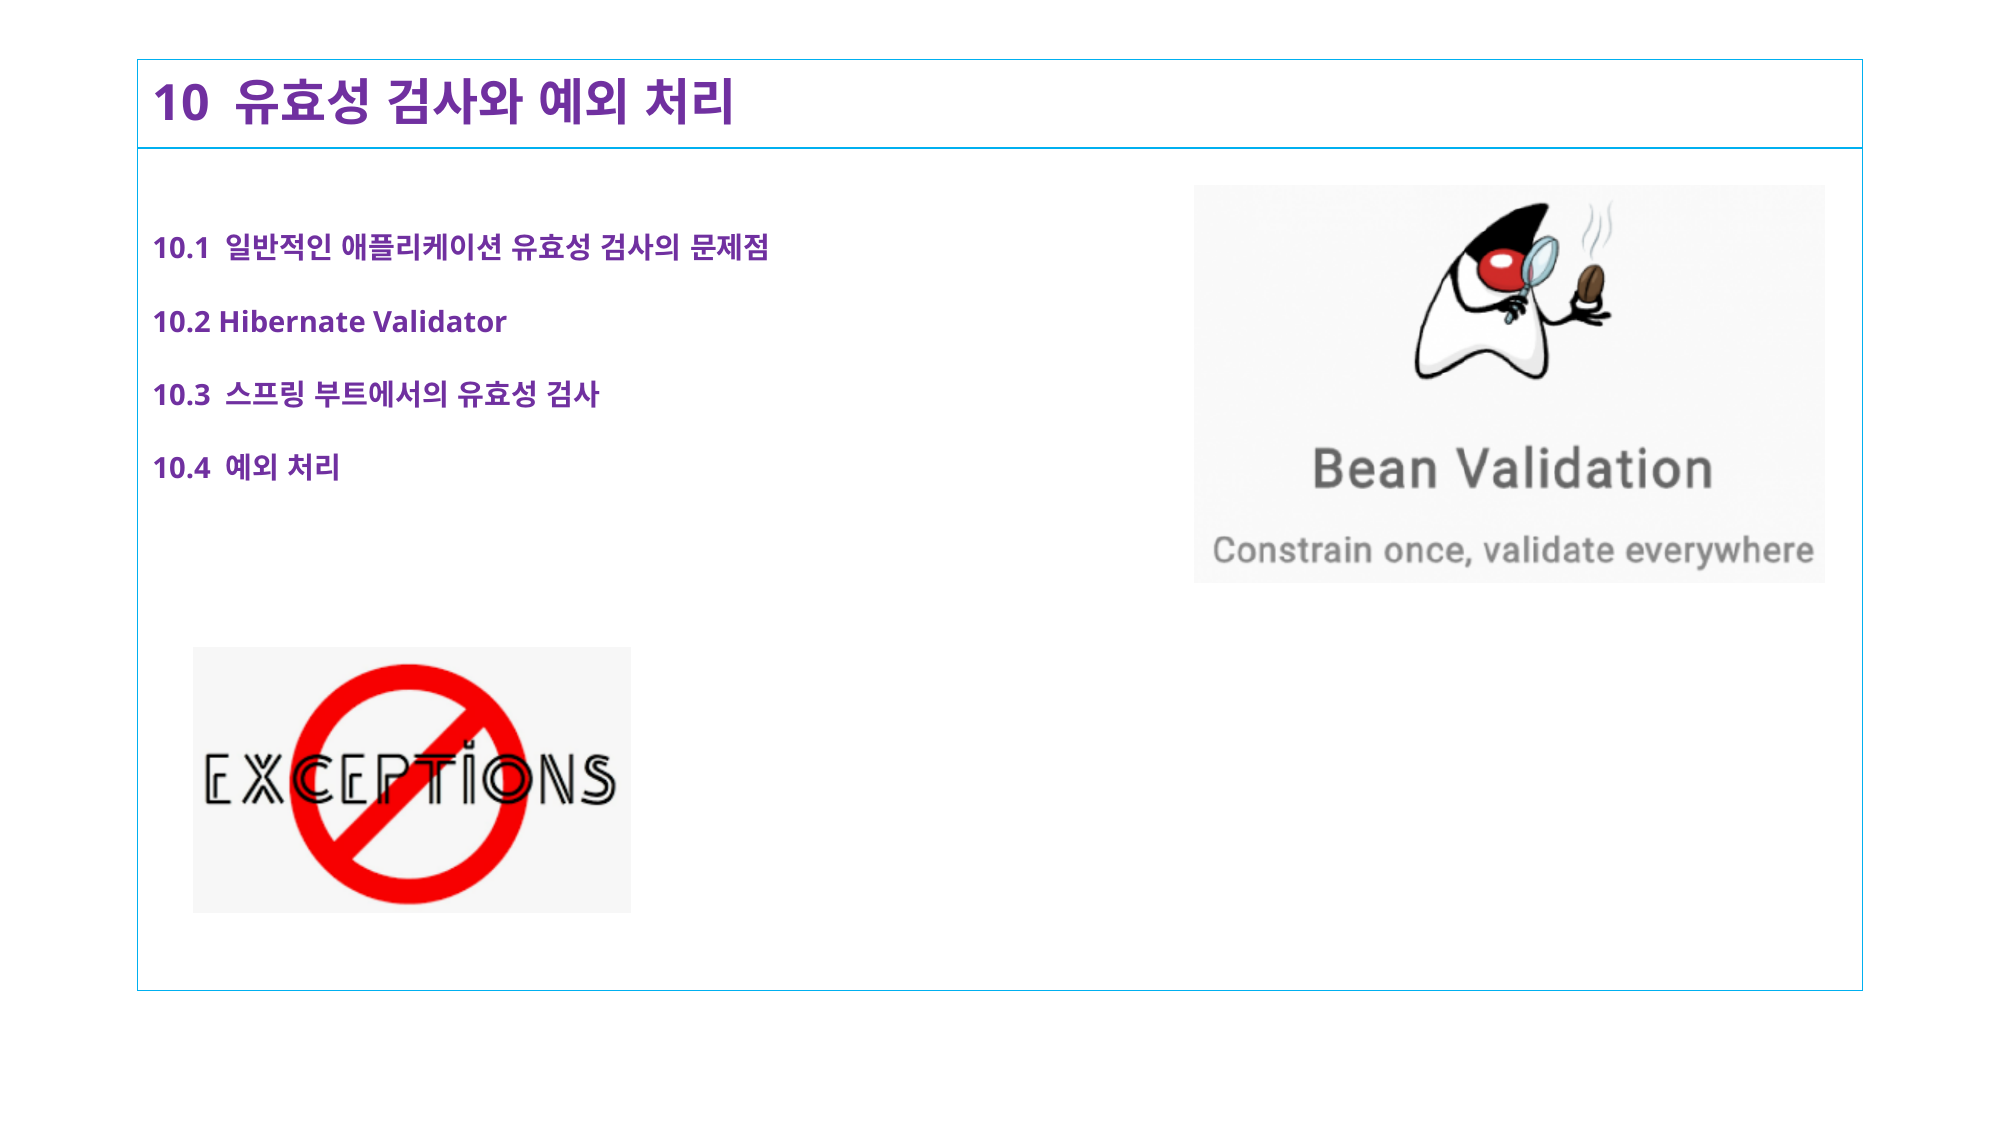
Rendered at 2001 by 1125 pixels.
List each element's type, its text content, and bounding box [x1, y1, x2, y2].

title 10 유효성 검사와 예외 처리 [137, 59, 1863, 148]
list 10.1 일반적인 애플리케이션 유효성 검사의 문제점 10.2 Hibernate Validator 10.3 스프링 부트에서의 유효성 검사 10.4 예외 처리 [137, 148, 1863, 991]
picture [193, 647, 631, 913]
picture [1194, 185, 1826, 583]
